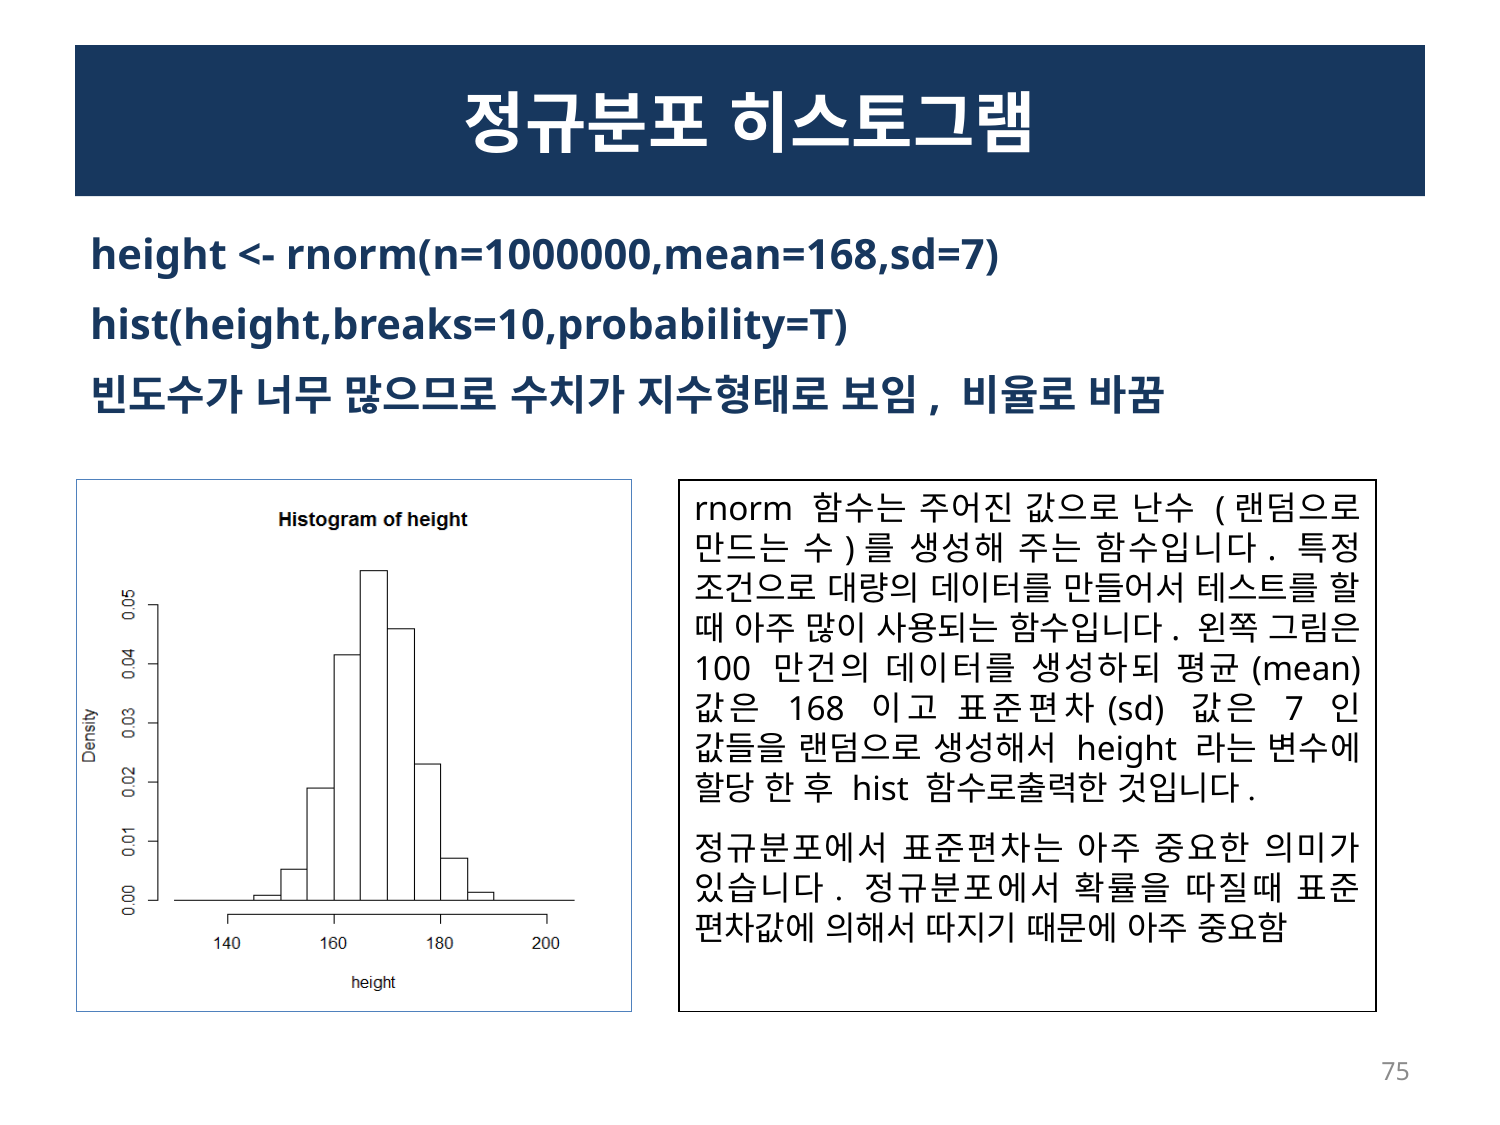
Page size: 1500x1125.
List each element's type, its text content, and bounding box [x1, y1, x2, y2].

title 정규분포 히스토그램 [75, 45, 1425, 197]
list height <- rnorm(n=1000000,mean=168,sd=7) hist(height,breaks=10,probability=T) 빈도수가 너무 많으므로 수치가 지수형태로 보임, 비율로 바꿈 [75, 219, 1425, 1005]
picture [76, 479, 632, 1012]
slide_number 75 [1074, 1042, 1425, 1103]
text_box rnorm 함수는 주어진 값으로 난수 (랜덤으로 만드는 수)를 생성해 주는 함수입니다. 특정 조건으로 대량의 데이터를 만들어서 테스트를 할 때 아주 많이 사용되는 함수입니다. 왼쪽 그림은 100 만건의 데이터를 생성하되 평균(mean) 값은 168 이고 표준편차(sd) 값은 7 인 값들을 랜덤으로 생성해서 height 라는 변수에 할당 한 후 hist 함수로출력한 것입니다. 정규분포에서 표준편차는 아주 중요한 의미가 있습니다. 정규분포에서 확률을 따질때 표준 편차값에 의해서 따지기 때문에 아주 중요함 [679, 479, 1376, 1012]
